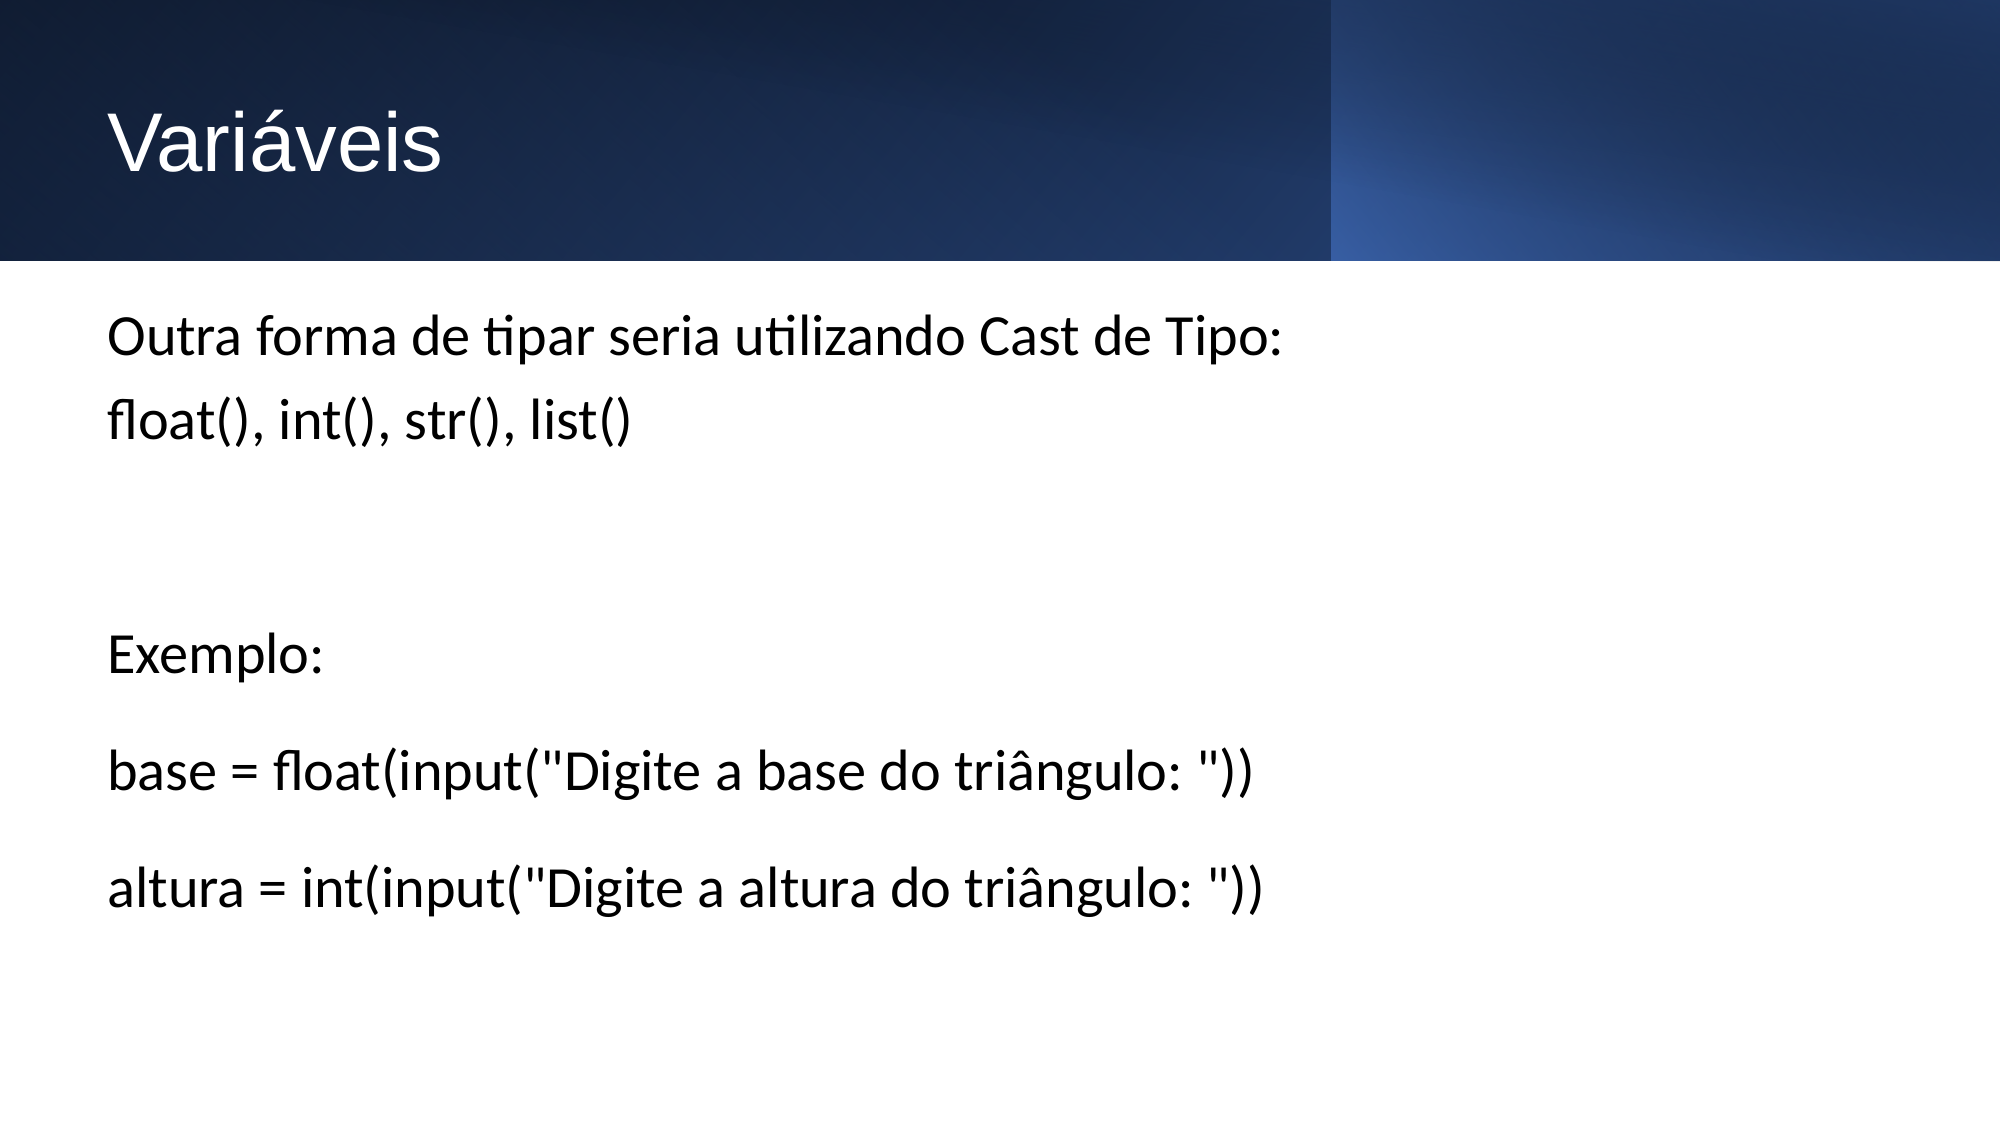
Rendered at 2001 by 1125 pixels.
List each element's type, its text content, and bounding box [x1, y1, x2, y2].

title Variáveis [92, 35, 1925, 254]
list Outra forma de tipar seria utilizando Cast de Tipo: float(), int(), str(), list() Exemplo: base = float(input("Digite a base do triângulo: ")) altura = int(input("Digite a altura do triângulo: ")) [92, 275, 1925, 1014]
